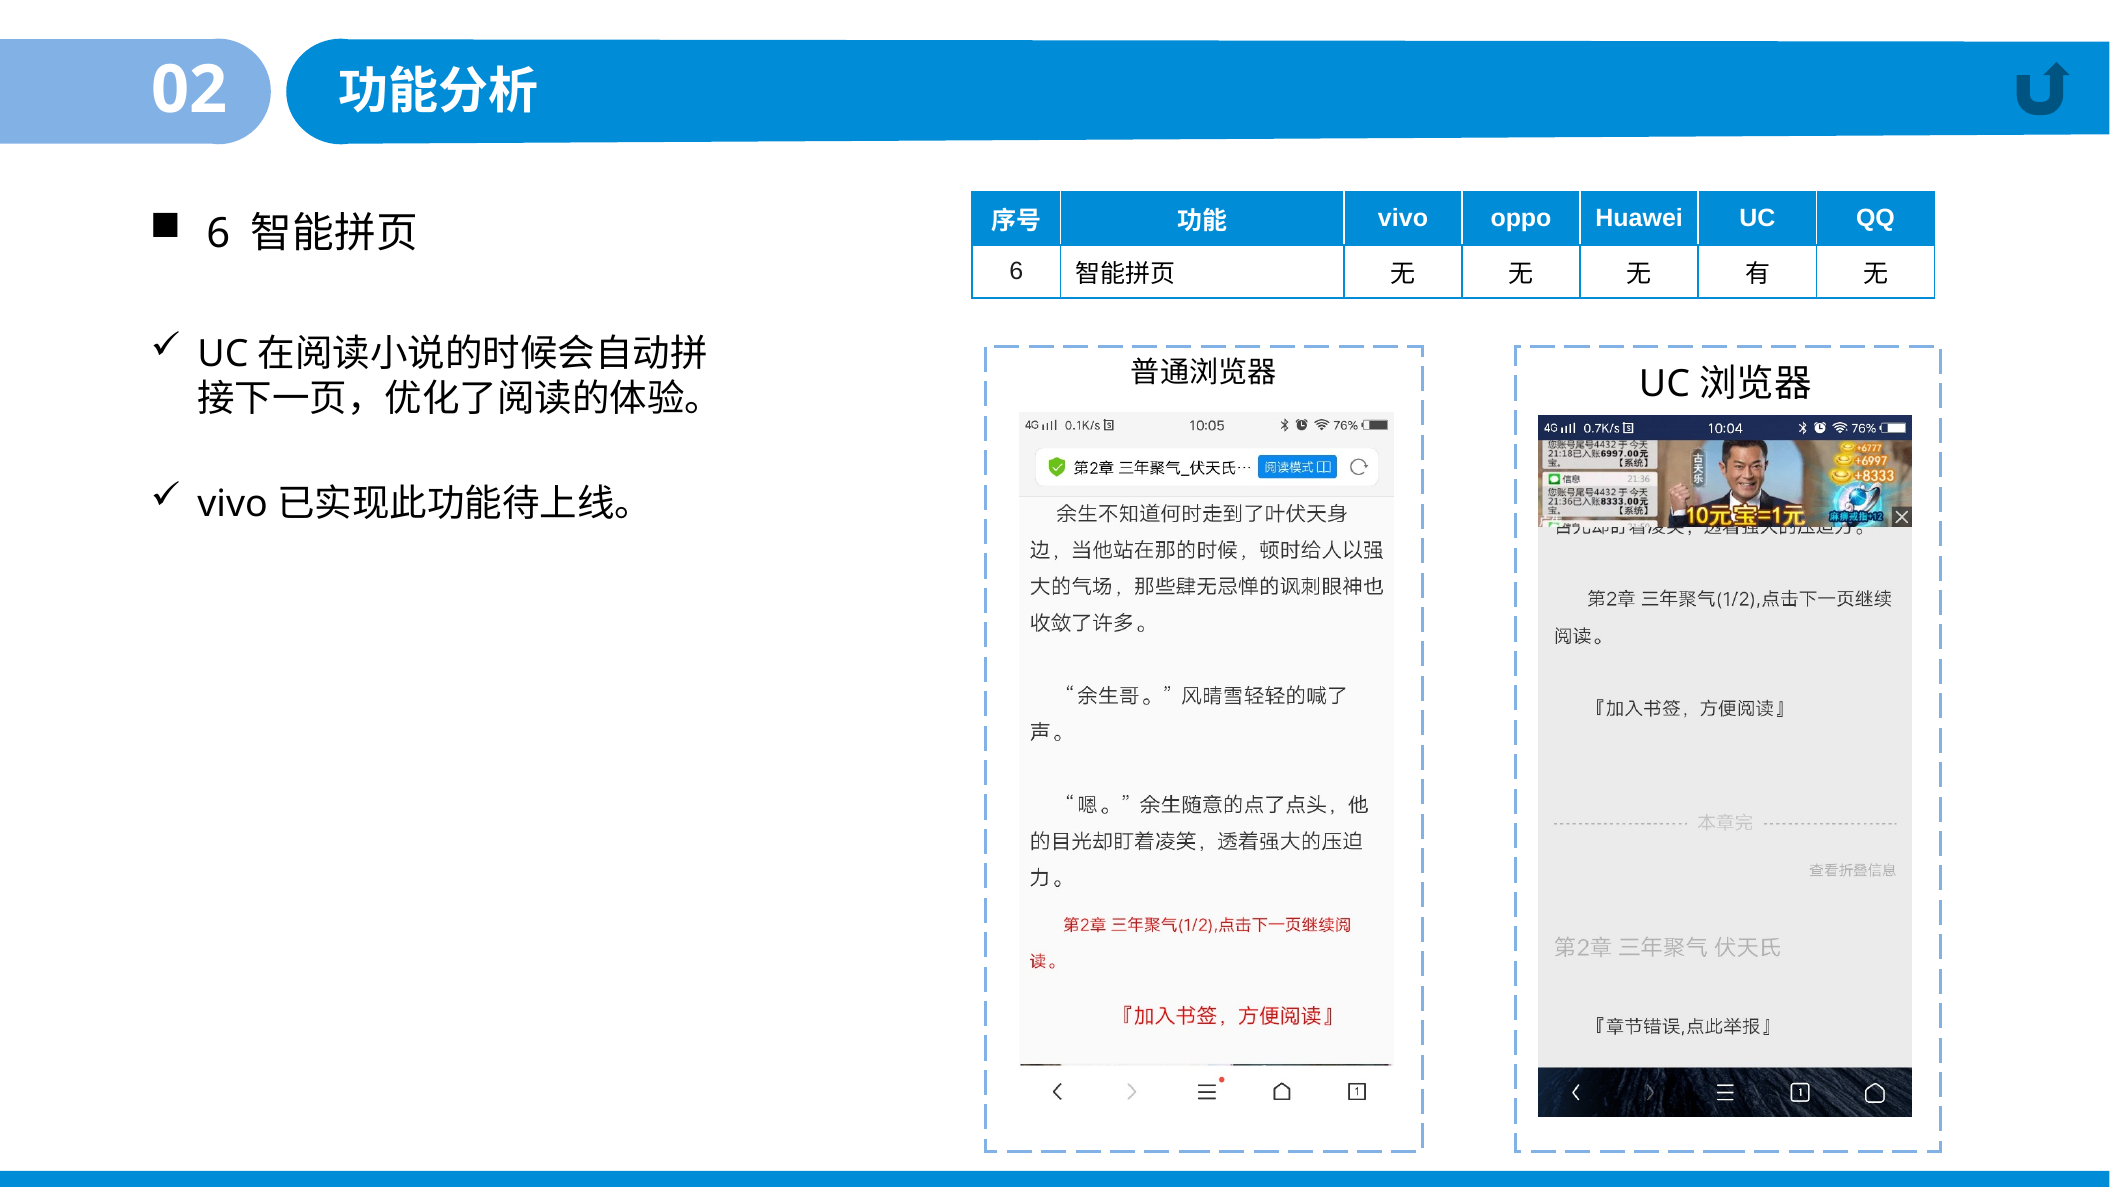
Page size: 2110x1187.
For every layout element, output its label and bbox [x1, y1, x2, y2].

picture [1538, 415, 1912, 1118]
picture [1019, 412, 1394, 1118]
text_box [0, 38, 2110, 1187]
